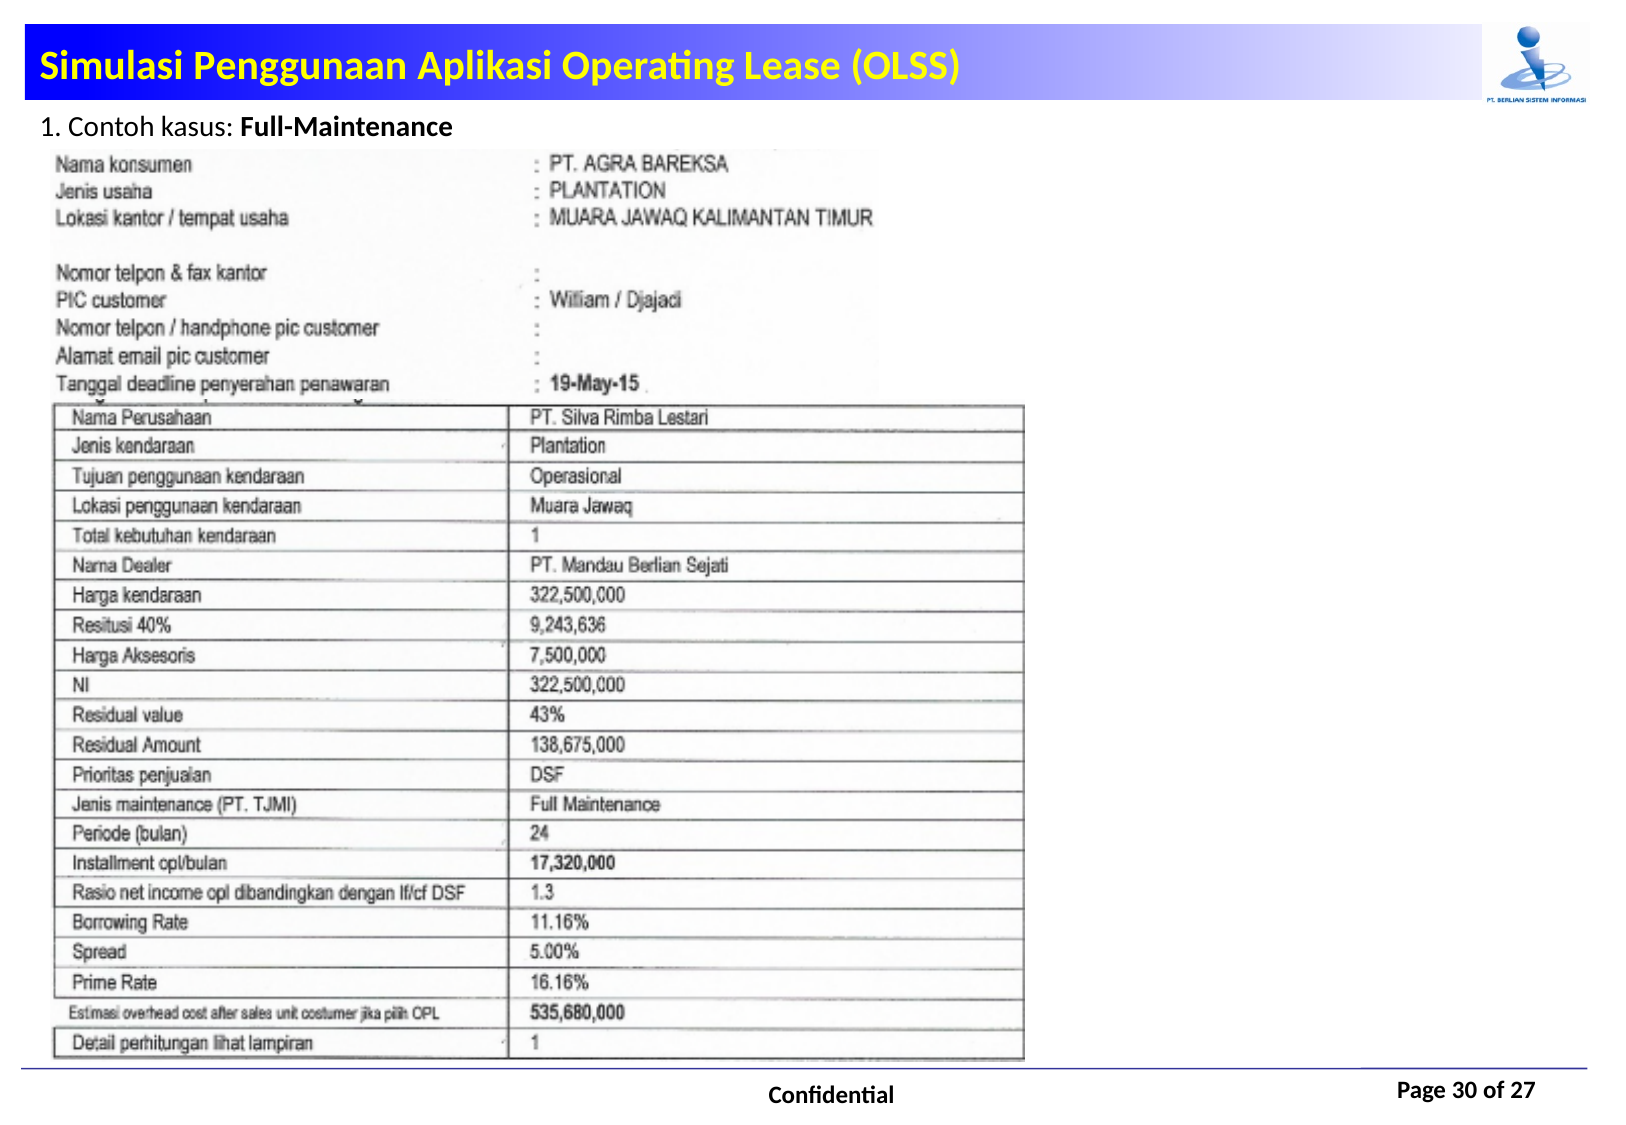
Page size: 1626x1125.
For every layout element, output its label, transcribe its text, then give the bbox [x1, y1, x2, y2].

picture [49, 149, 1026, 1063]
picture [1482, 22, 1590, 105]
text_box Simulasi Penggunaan Aplikasi Operating Lease (OLSS) [24, 24, 1088, 101]
text_box 1. Contoh kasus: Full-Maintenance [24, 99, 1525, 150]
